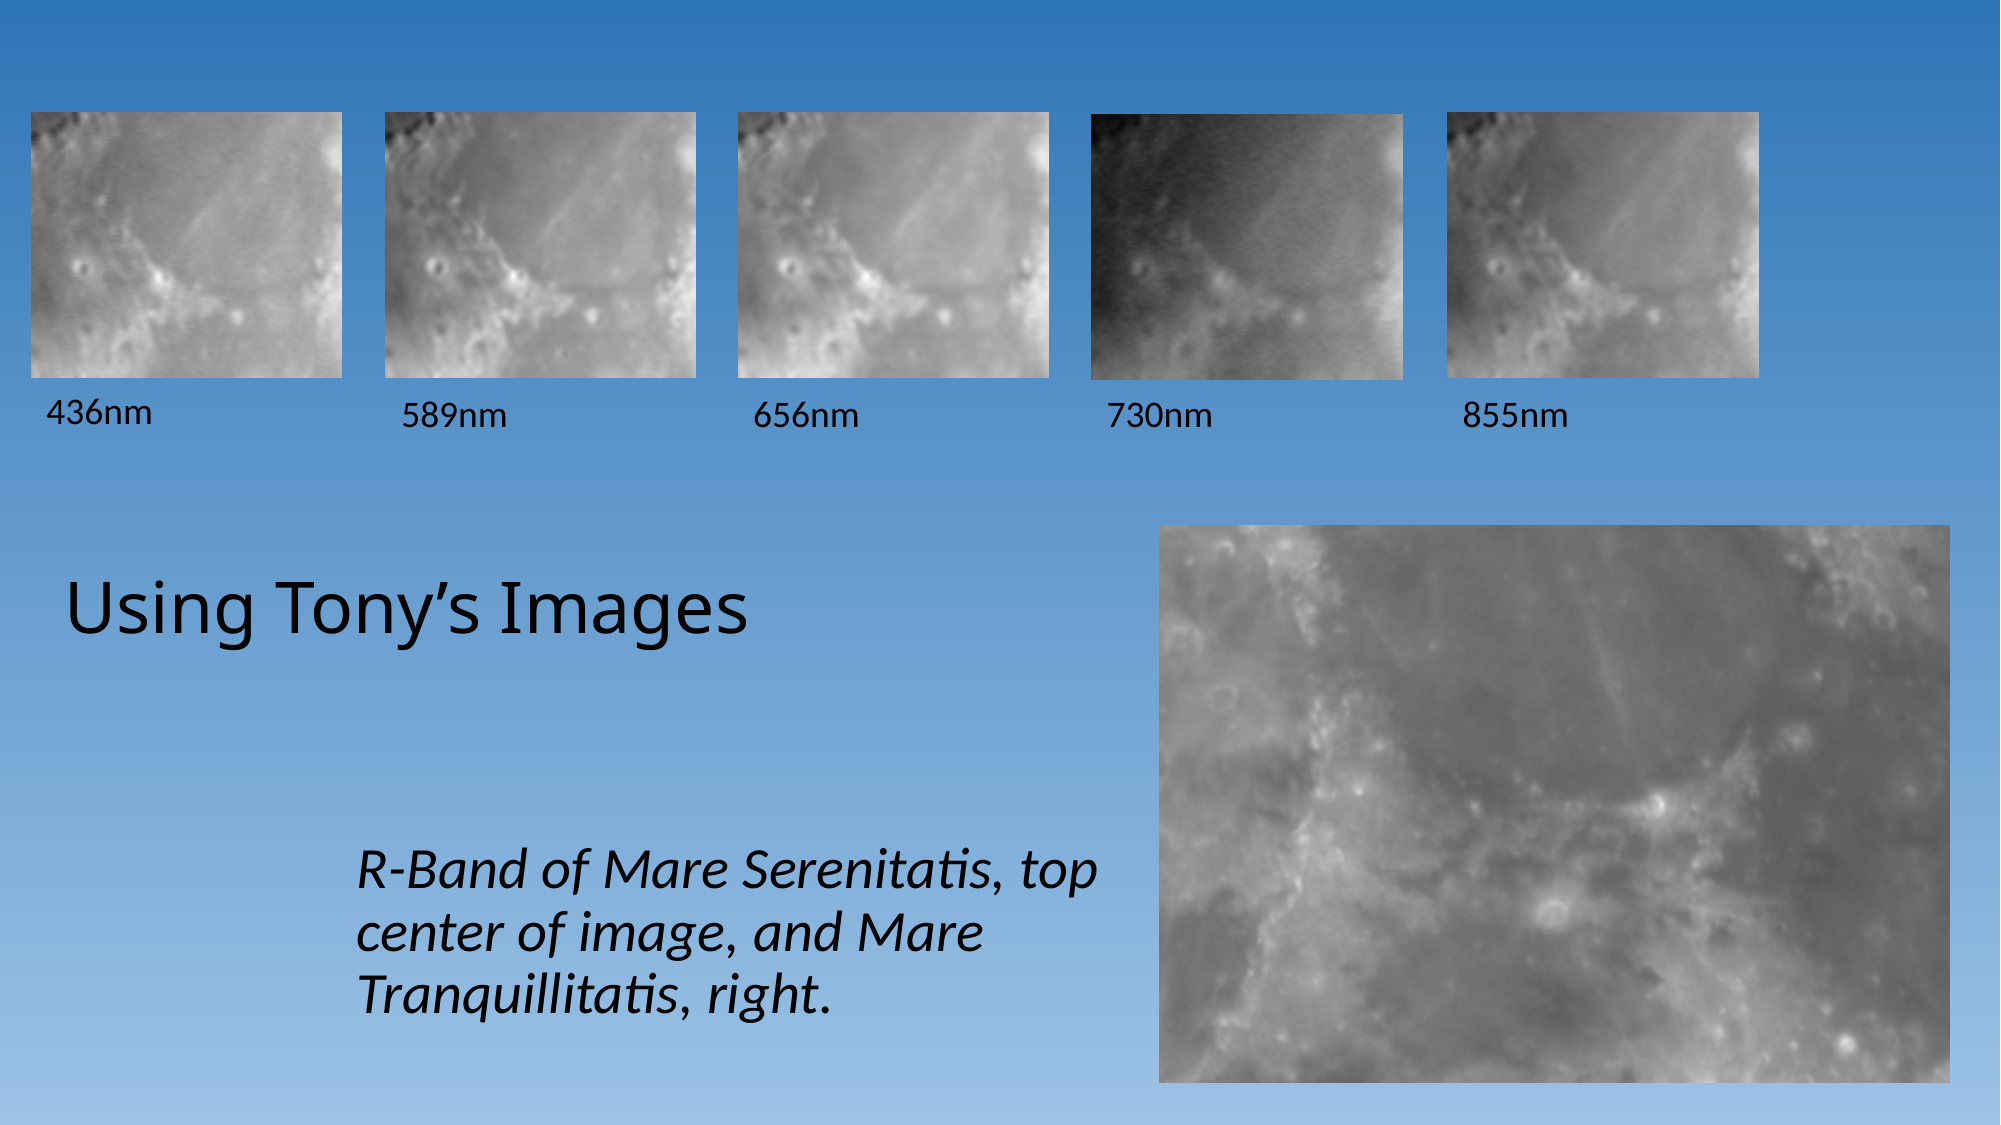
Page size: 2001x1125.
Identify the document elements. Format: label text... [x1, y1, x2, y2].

picture [1159, 525, 1950, 1083]
picture [1447, 112, 1759, 378]
picture [1091, 114, 1403, 380]
text_box 730nm [1091, 382, 1447, 443]
text_box 656nm [738, 382, 1091, 443]
text_box 855nm [1447, 382, 1816, 443]
list R-Band of Mare Serenitatis, top center of image, and Mare Tranquillitatis, right. [341, 830, 1136, 1083]
text_box 436nm [31, 379, 400, 440]
text_box 589nm [386, 382, 738, 443]
picture [31, 112, 342, 378]
picture [738, 112, 1049, 378]
picture [384, 112, 696, 378]
title Using Tony’s Images [49, 525, 767, 696]
